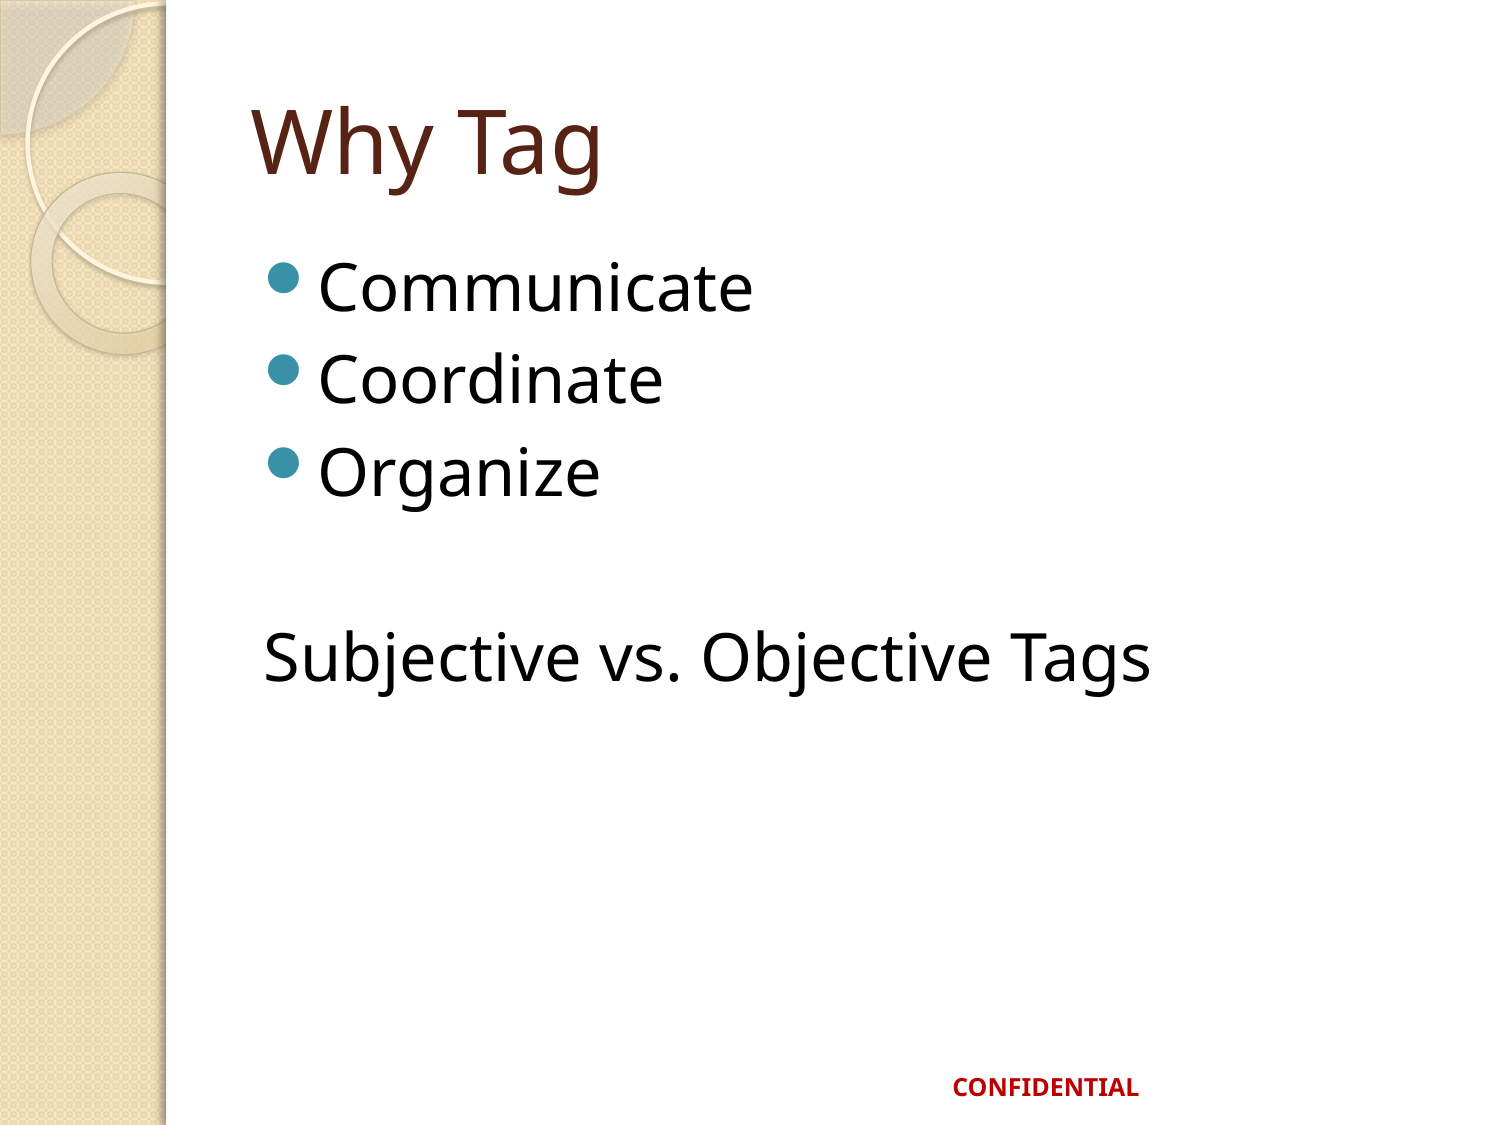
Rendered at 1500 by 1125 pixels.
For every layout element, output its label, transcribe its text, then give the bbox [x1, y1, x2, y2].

footer CONFIDENTIAL [937, 1034, 1413, 1113]
title Why Tag [235, 45, 1466, 233]
list Communicate Coordinate Organize Subjective vs. Objective Tags [235, 237, 1466, 1025]
